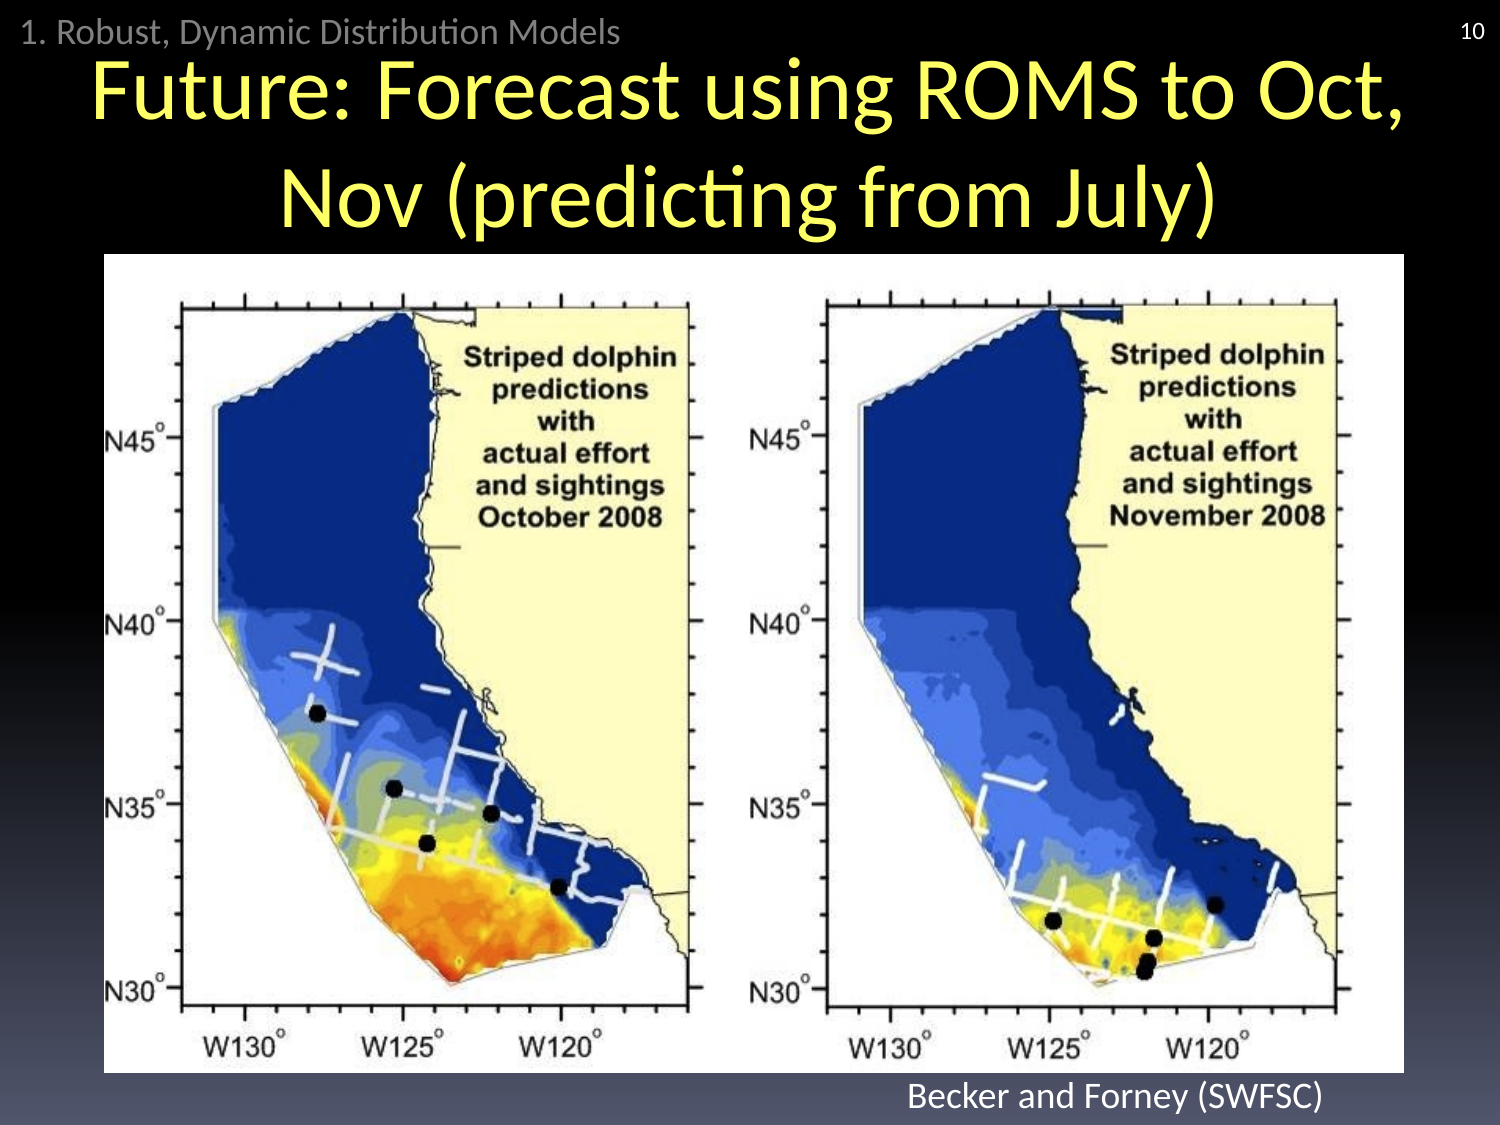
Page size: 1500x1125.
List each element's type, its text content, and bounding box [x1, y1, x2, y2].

slide_number 10 [1149, 0, 1500, 60]
picture [104, 254, 1404, 1074]
text_box Becker and Forney (SWFSC) [892, 1064, 1500, 1124]
text_box 1. Robust, Dynamic Distribution Models [4, 0, 637, 60]
title Future: Forecast using ROMS to Oct, Nov (predicting from July) [0, 21, 1500, 254]
